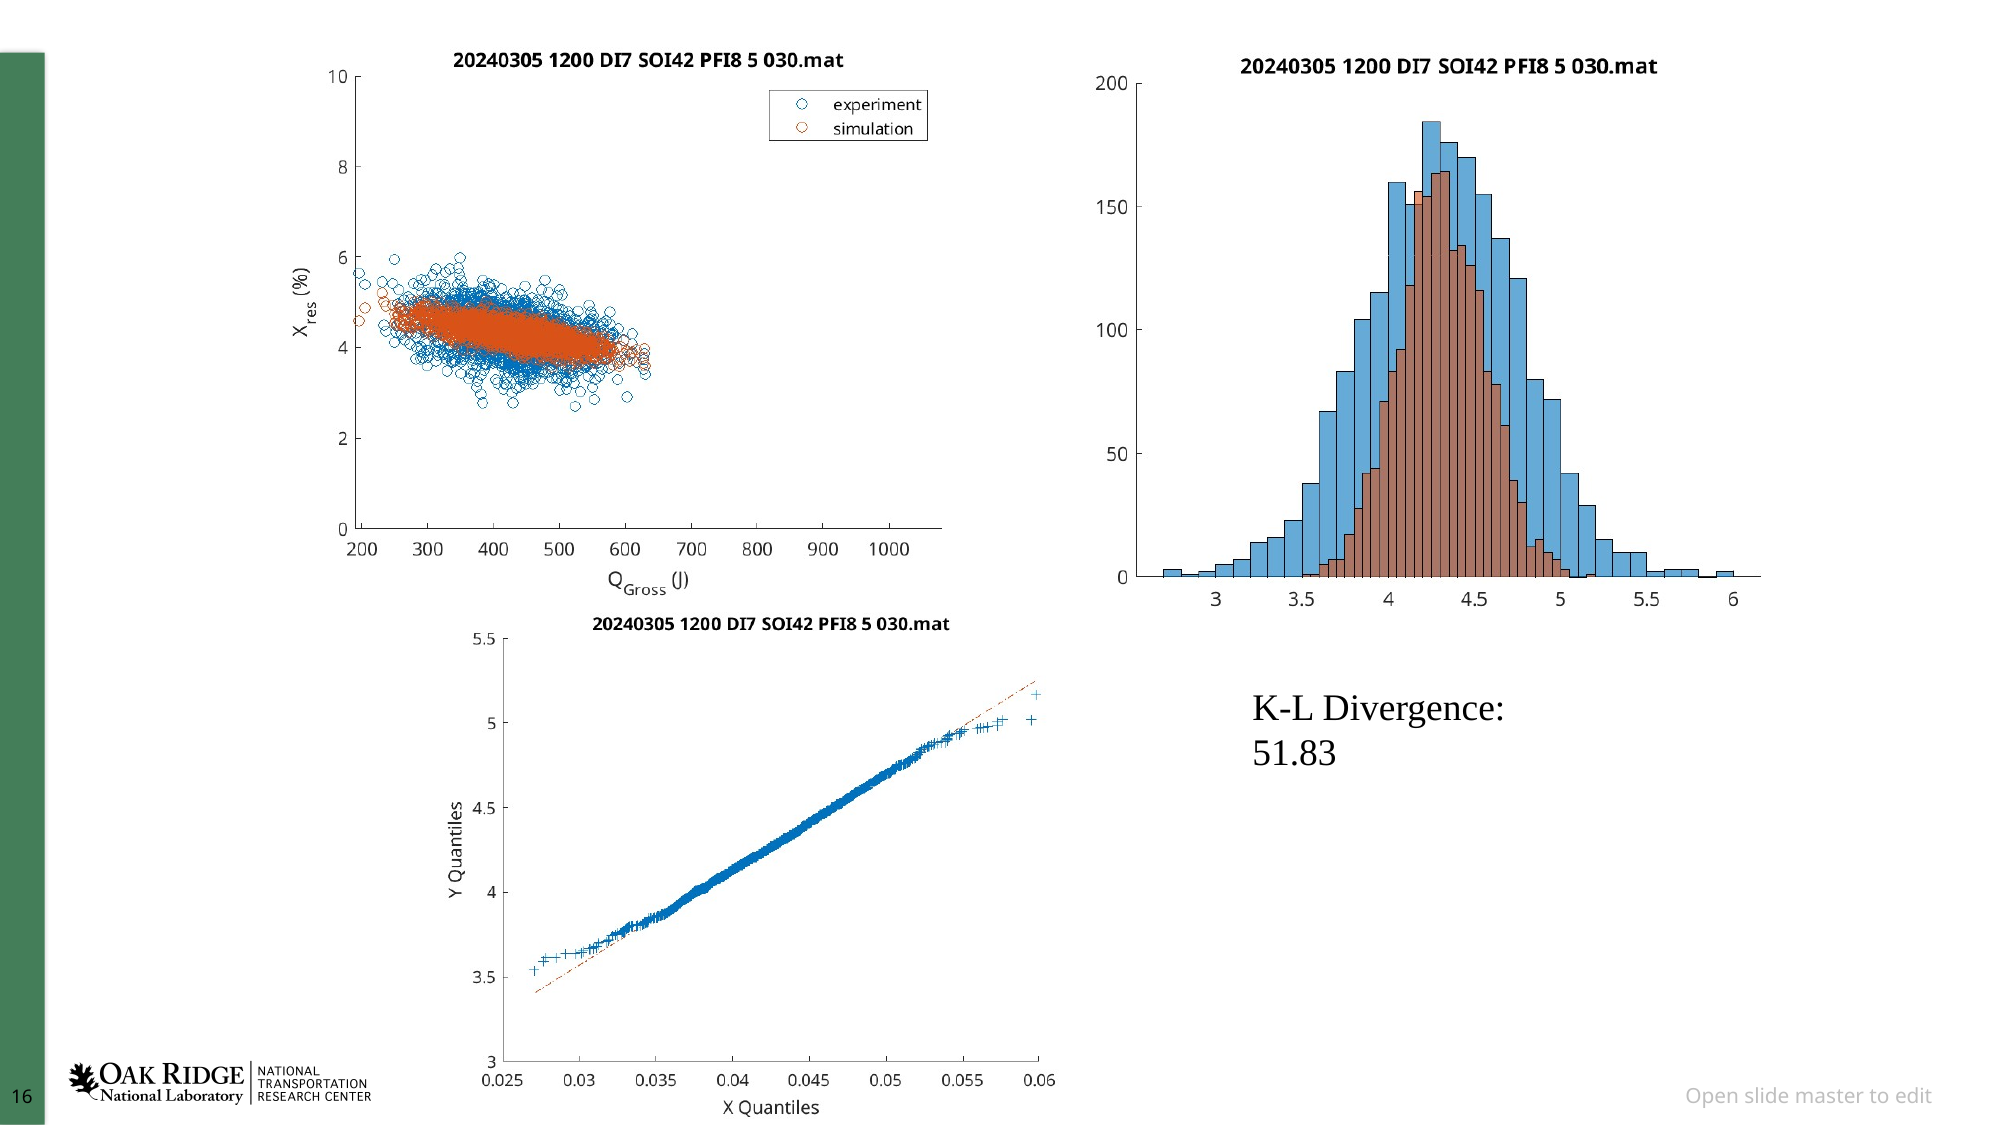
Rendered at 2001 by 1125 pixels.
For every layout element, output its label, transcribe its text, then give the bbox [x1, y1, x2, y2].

picture [256, 32, 1838, 1120]
text_box K-L Divergence: 51.83 [1237, 675, 1838, 1013]
picture [66, 1058, 373, 1108]
